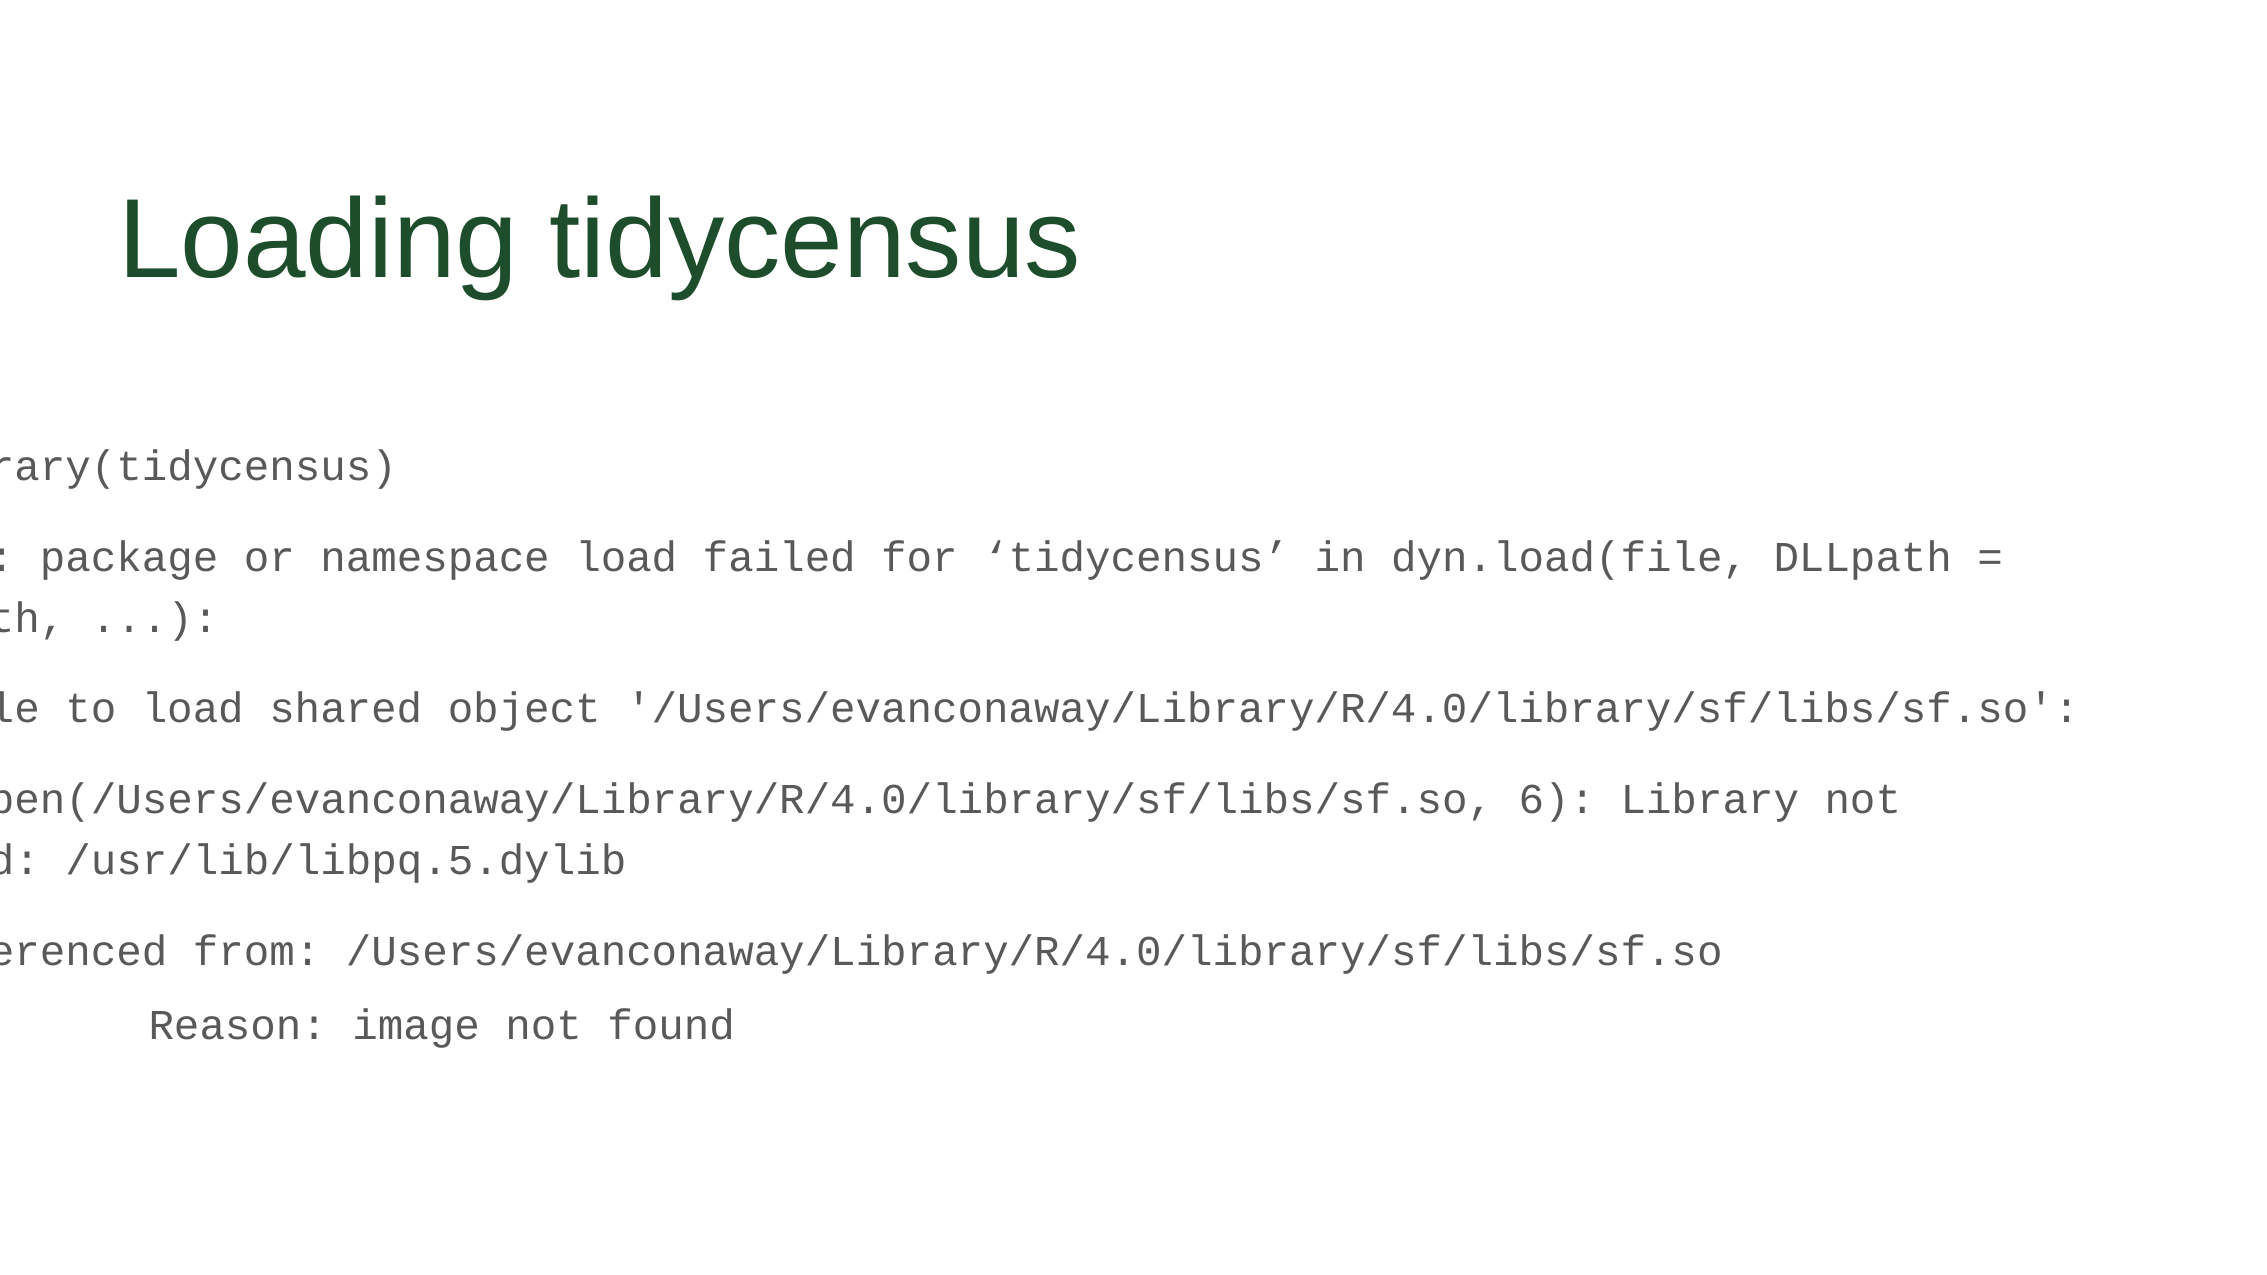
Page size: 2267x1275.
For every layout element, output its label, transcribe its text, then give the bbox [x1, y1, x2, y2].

title Loading tidycensus [103, 148, 2164, 316]
list > library(tidycensus) Error: package or namespace load failed for ‘tidycensus’ in dyn.load(file, DLLpath = DLLpath, ...): unable to load shared object '/Users/evanconaway/Library/R/4.0/library/sf/libs/sf.so': dlopen(/Users/evanconaway/Library/R/4.0/library/sf/libs/sf.so, 6): Library not loaded: /usr/lib/libpq.5.dylib Referenced from: /Users/evanconaway/Library/R/4.0/library/sf/libs/sf.so Reason: image not found [0, 412, 2182, 1123]
